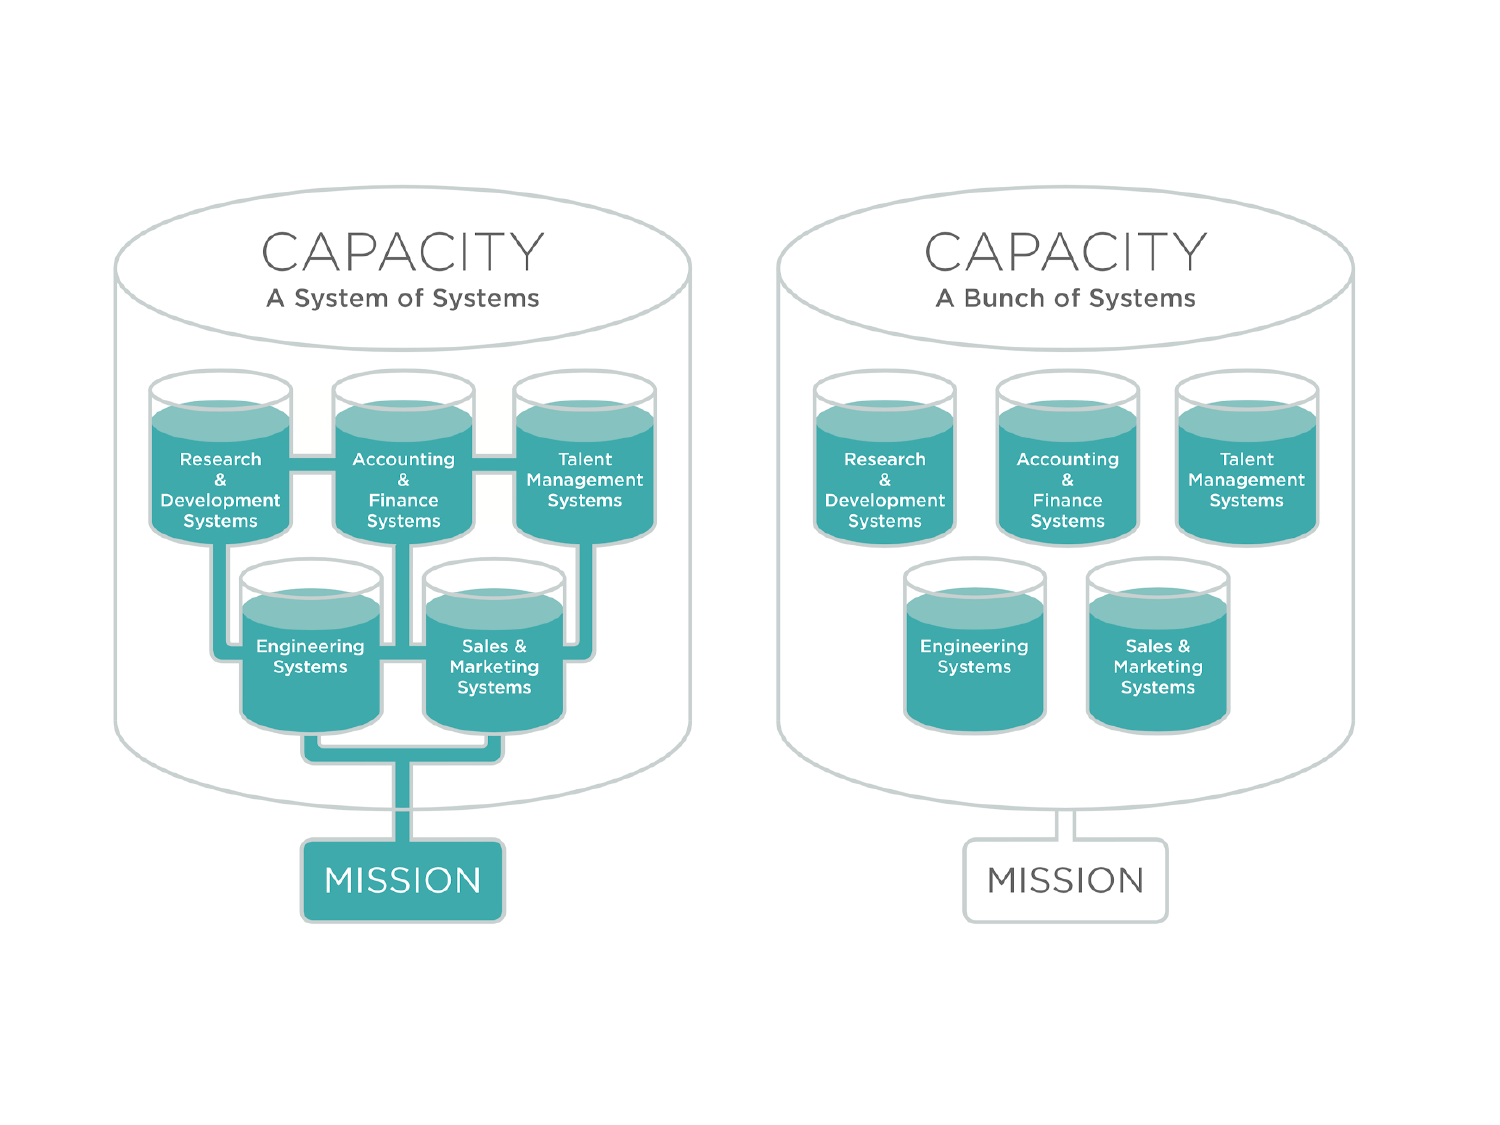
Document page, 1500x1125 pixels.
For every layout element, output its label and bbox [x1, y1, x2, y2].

picture [28, 177, 1472, 948]
